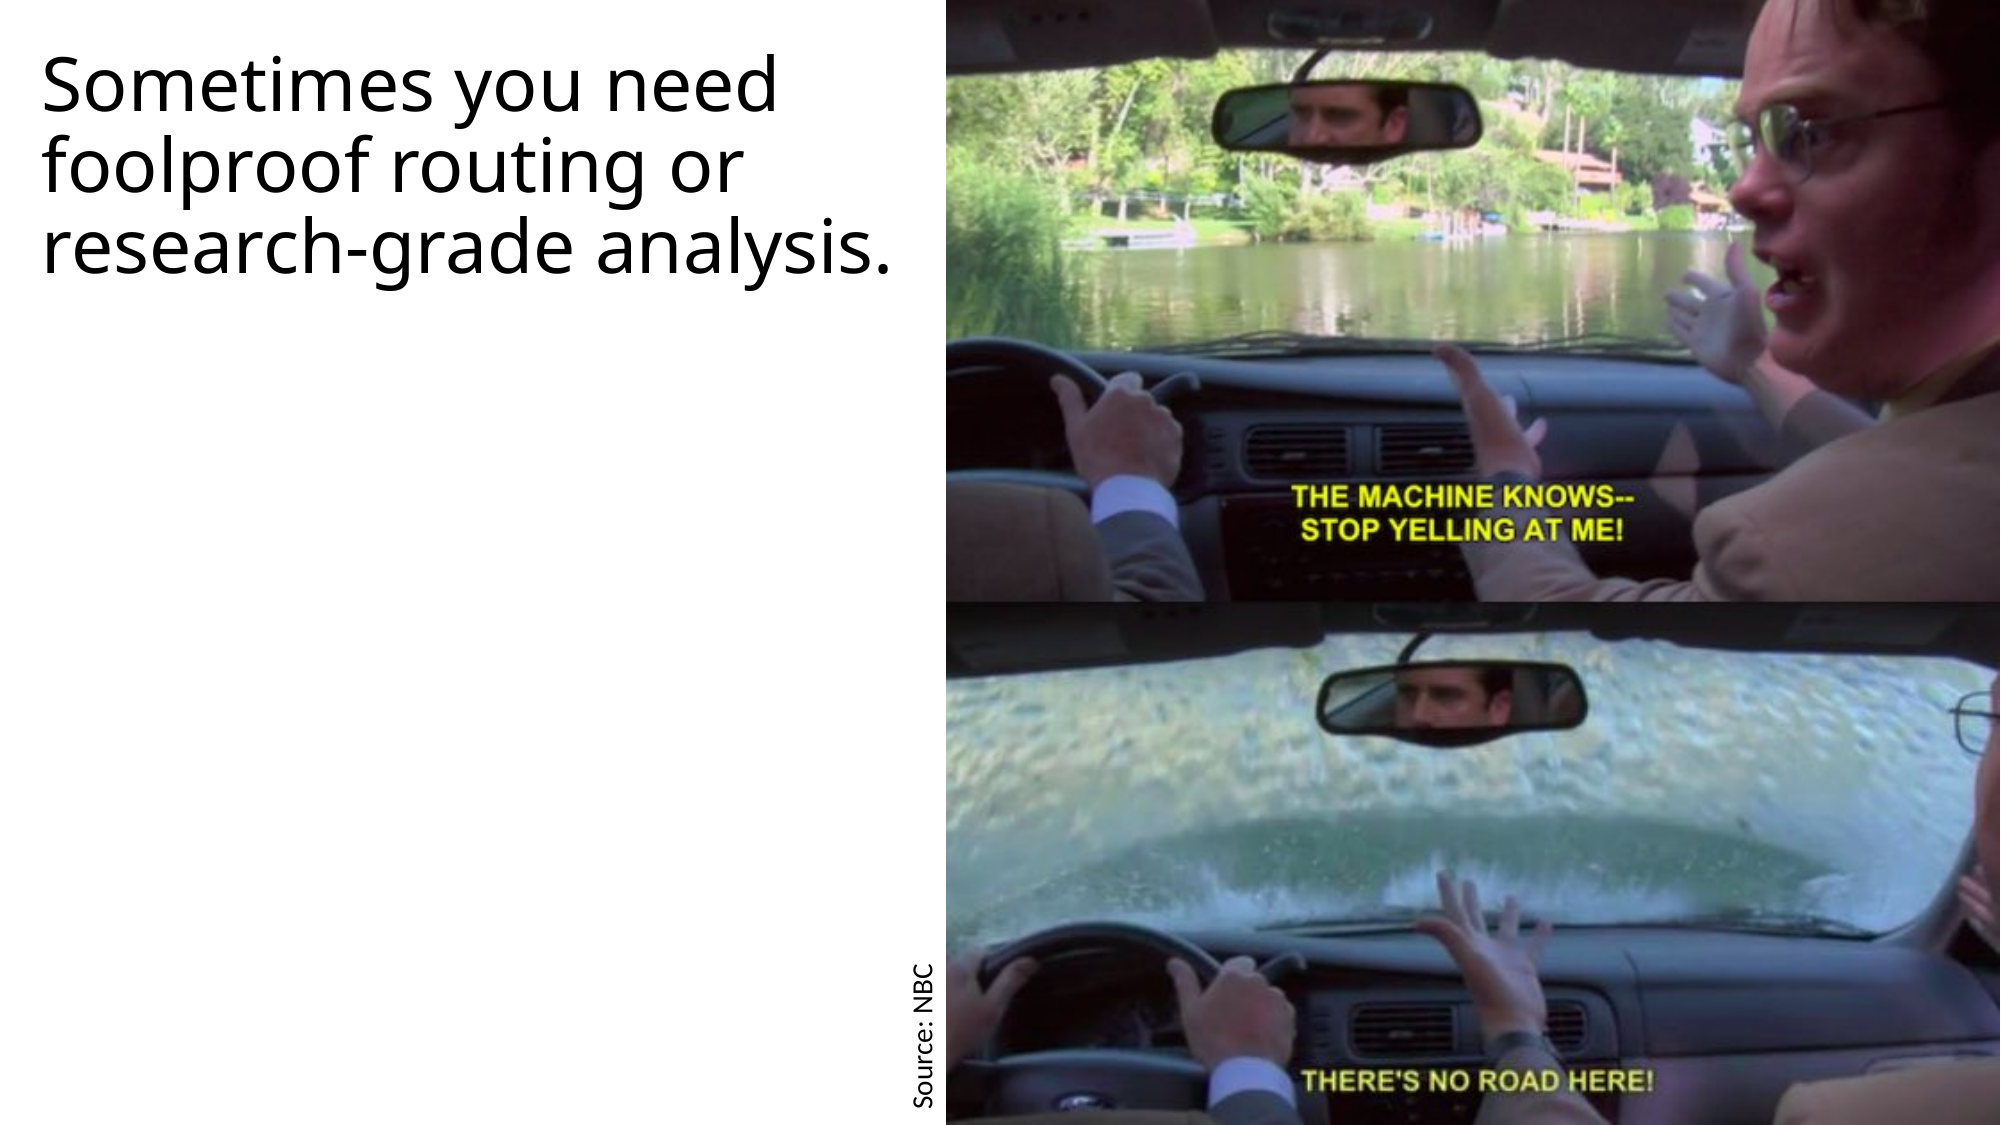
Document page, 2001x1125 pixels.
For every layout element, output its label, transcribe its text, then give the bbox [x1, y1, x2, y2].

picture [946, 0, 2000, 1125]
title Sometimes you need foolproof routing or research-grade analysis. [26, 35, 946, 300]
text_box Source: NBC [895, 949, 946, 1125]
